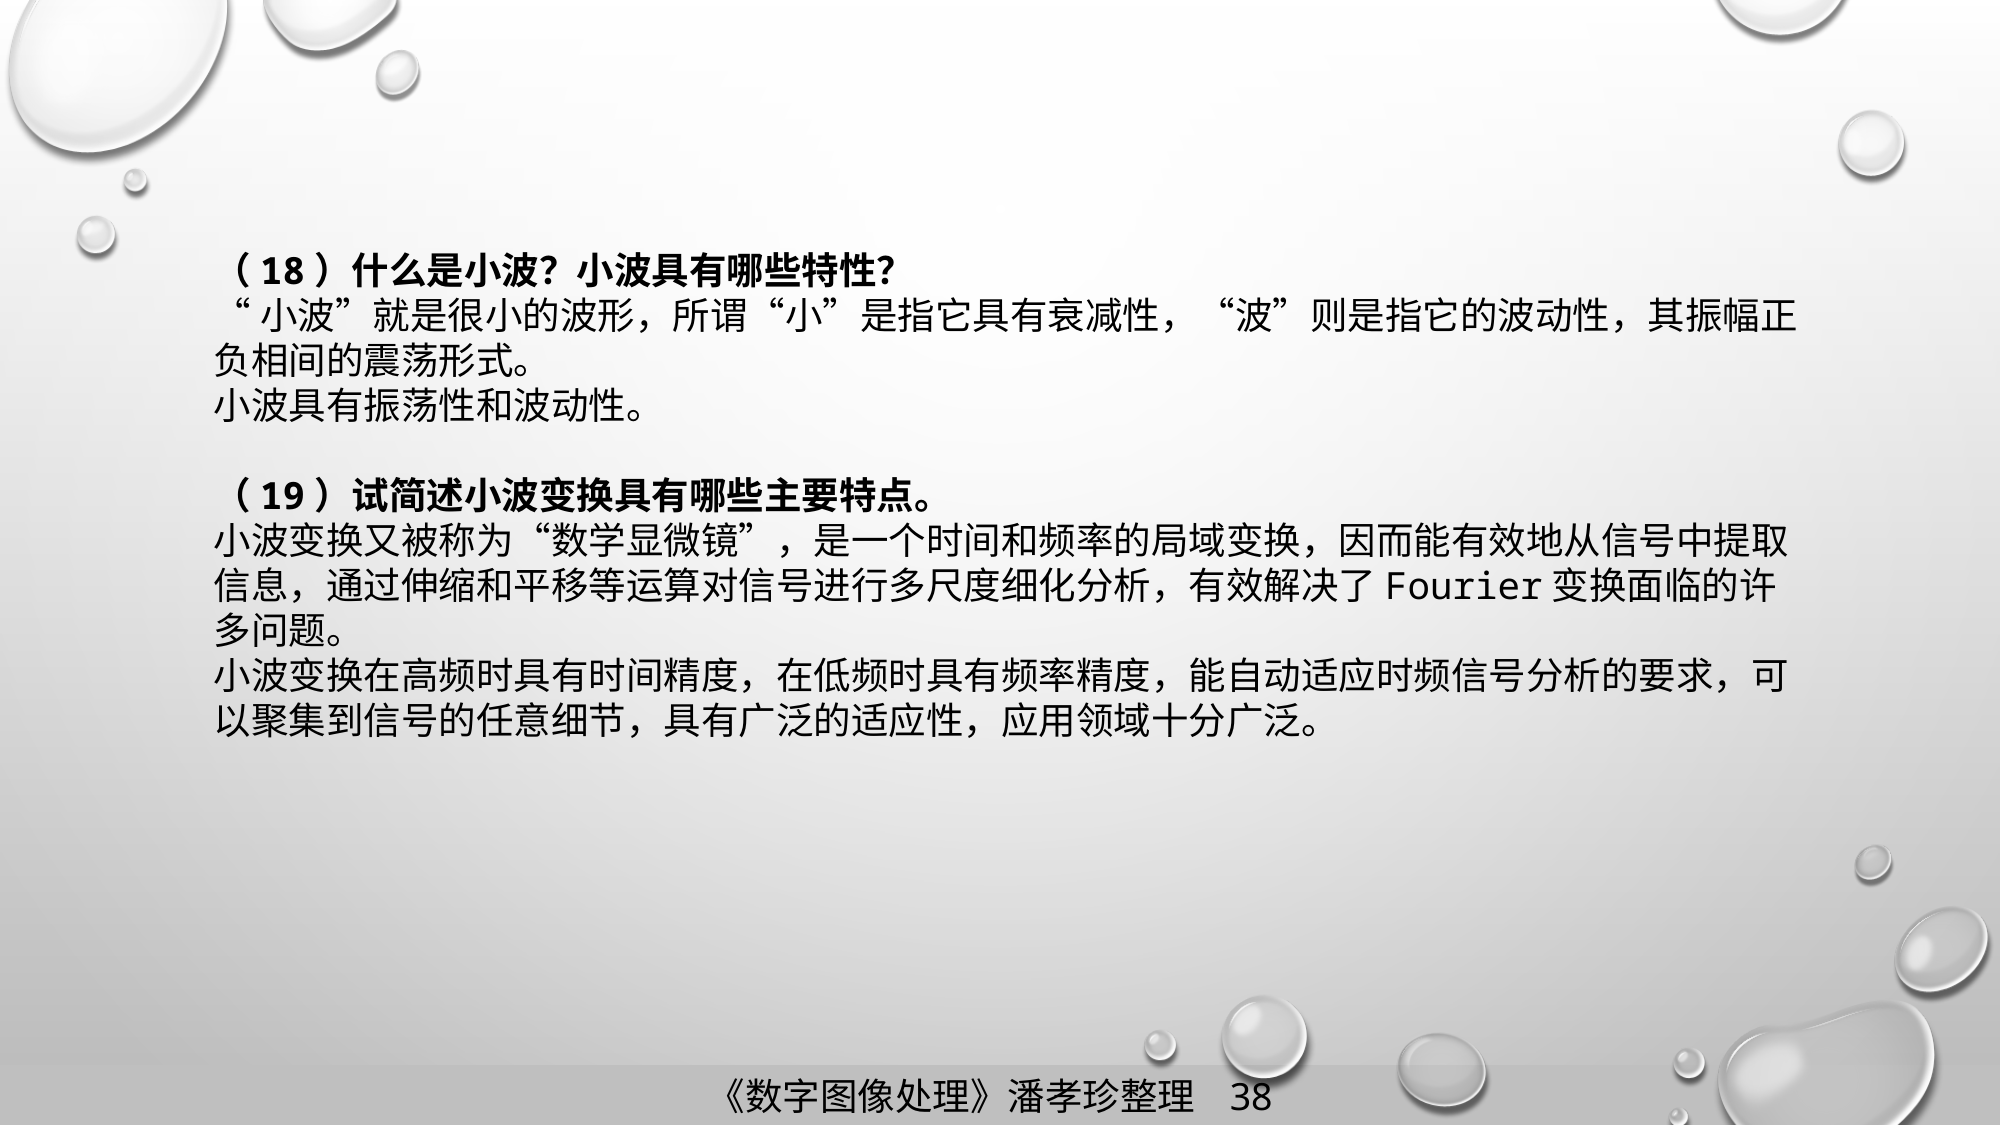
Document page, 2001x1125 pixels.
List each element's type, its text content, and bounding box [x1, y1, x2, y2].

picture [0, 0, 2000, 1125]
text_box （18）什么是小波？小波具有哪些特性？ “小波”就是很小的波形，所谓“小”是指它具有衰减性，“波”则是指它的波动性，其振幅正负相间的震荡形式。 小波具有振荡性和波动性。 （19）试简述小波变换具有哪些主要特点。 小波变换又被称为“数学显微镜”，是一个时间和频率的局域变换，因而能有效地从信号中提取信息，通过伸缩和平移等运算对信号进行多尺度细化分析，有效解决了Fourier变换面临的许多问题。 小波变换在高频时具有时间精度，在低频时具有频率精度，能自动适应时频信号分析的要求，可以聚集到信号的任意细节，具有广泛的适应性，应用领域十分广泛。 [198, 239, 1823, 750]
